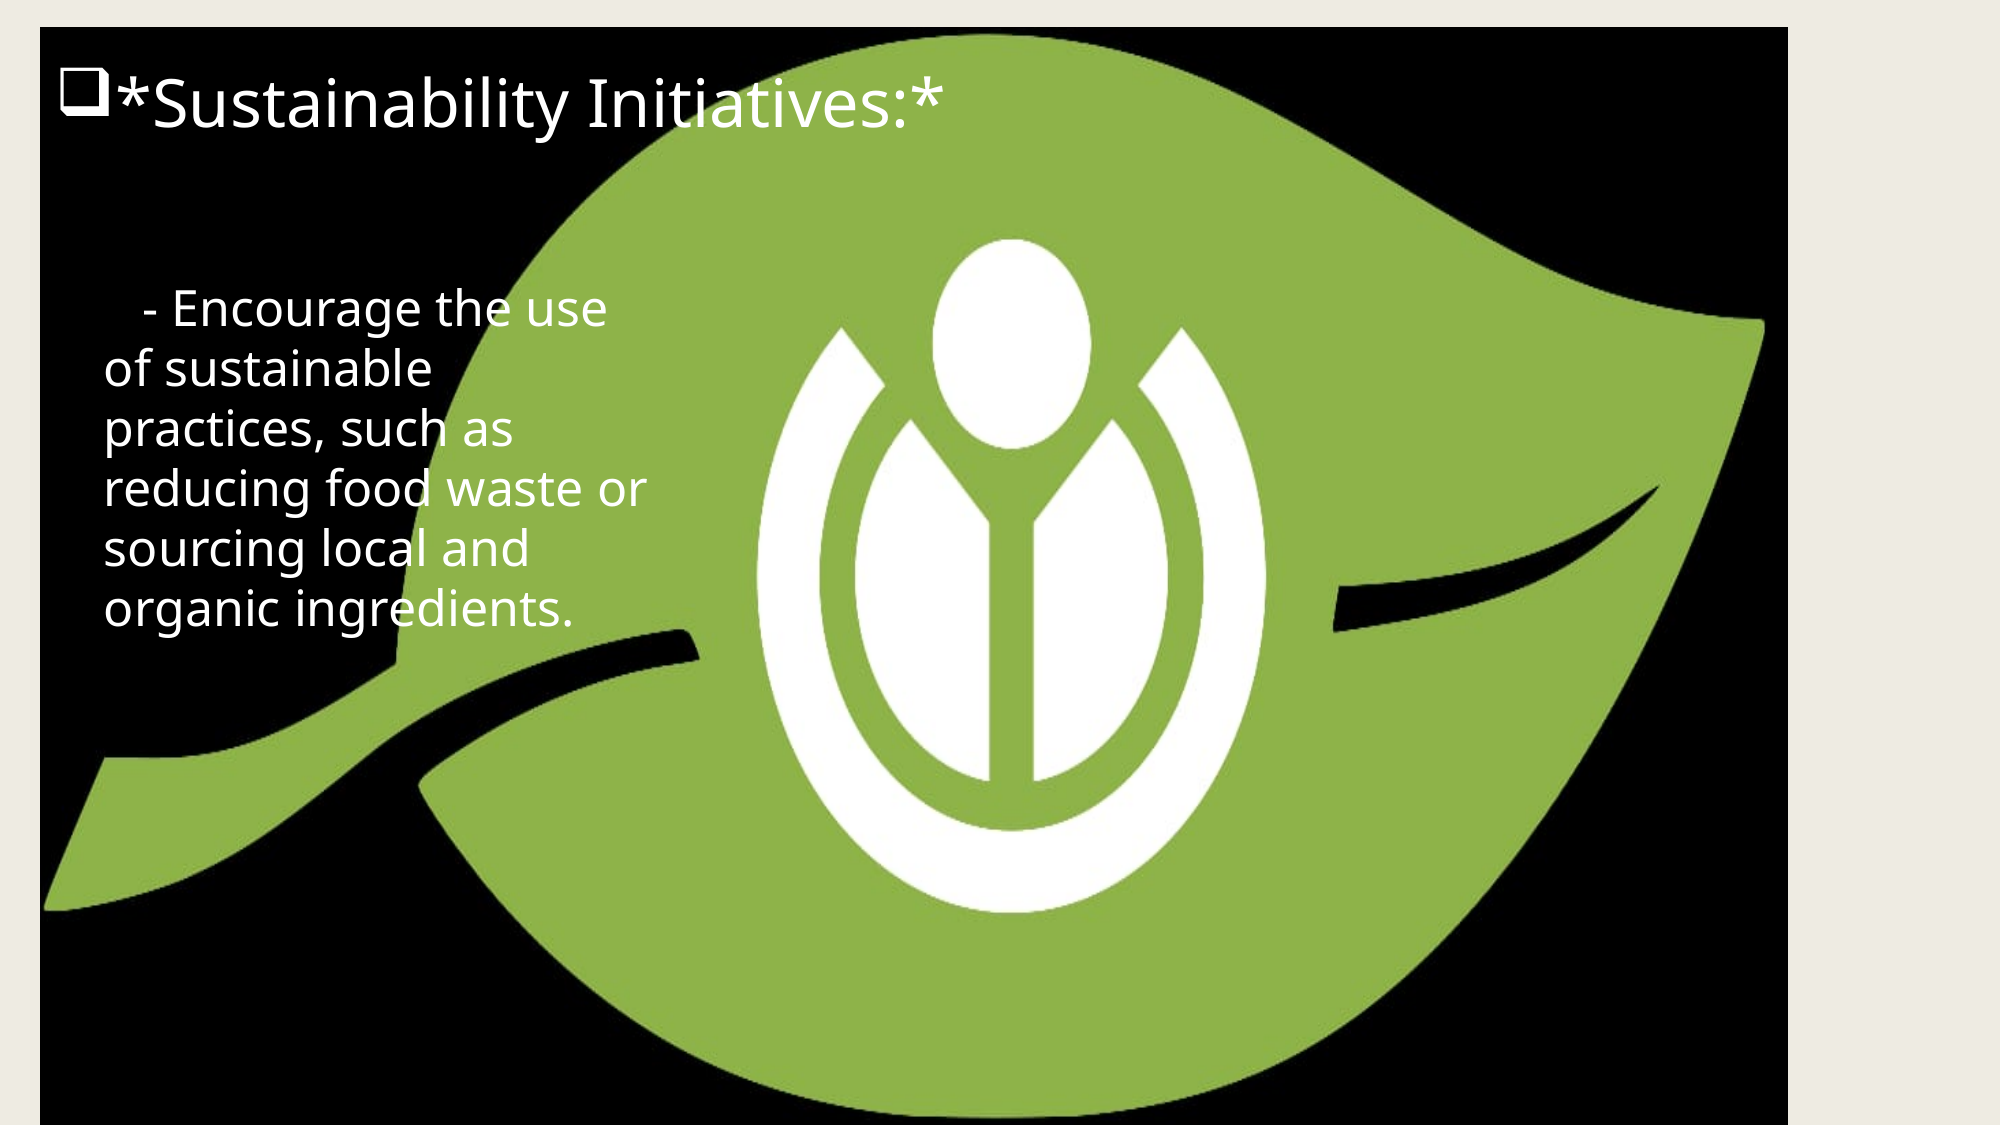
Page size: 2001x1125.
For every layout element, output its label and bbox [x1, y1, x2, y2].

picture [39, 27, 1788, 1125]
